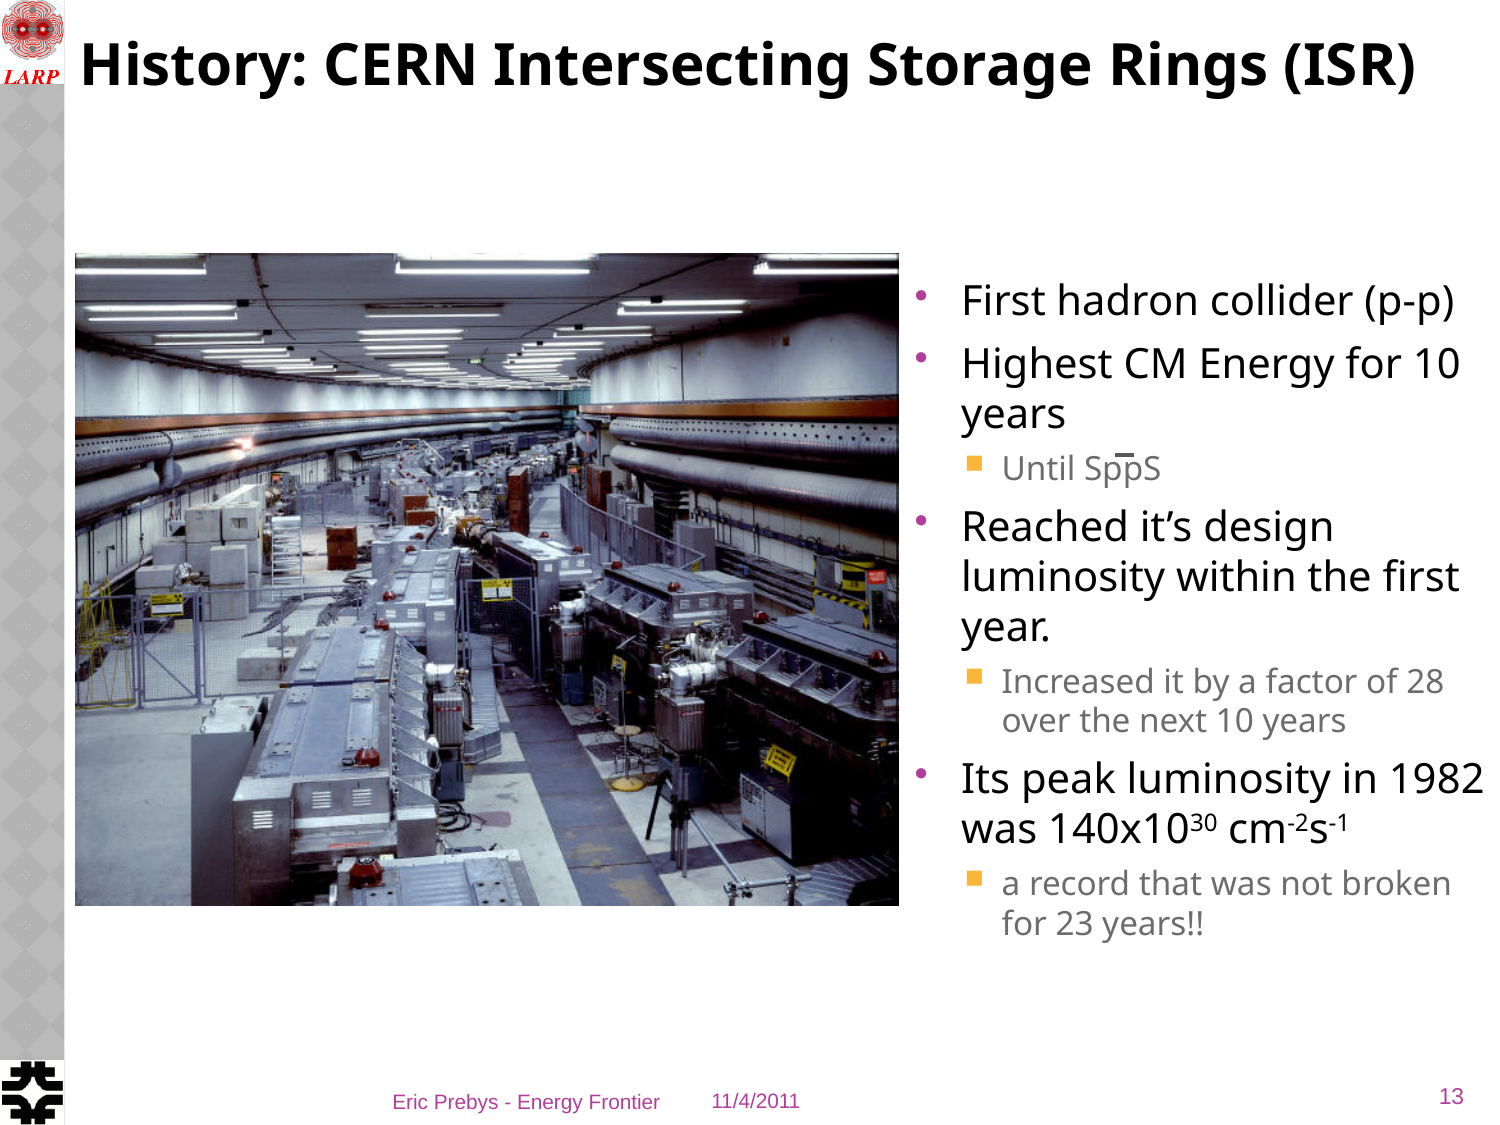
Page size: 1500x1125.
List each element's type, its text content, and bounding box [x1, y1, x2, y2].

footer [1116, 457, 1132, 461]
picture [0, 0, 64, 84]
footer Eric Prebys - Energy Frontier [75, 1075, 675, 1114]
picture [75, 253, 900, 906]
picture [0, 1060, 64, 1125]
slide_number 13 [1367, 1071, 1465, 1110]
list First hadron collider (p-p) Highest CM Energy for 10 years Until SppS Reached it’s design luminosity within the first year. Increased it by a factor of 28 over the next 10 years Its peak luminosity in 1982 was 140x1030 cm-2s-1 a record that was not broken for 23 years!! [905, 266, 1500, 853]
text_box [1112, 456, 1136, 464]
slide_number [696, 1075, 1025, 1114]
title History: CERN Intersecting Storage Rings (ISR) [72, 24, 1428, 98]
slide_number 45 [0, 0, 65, 1125]
